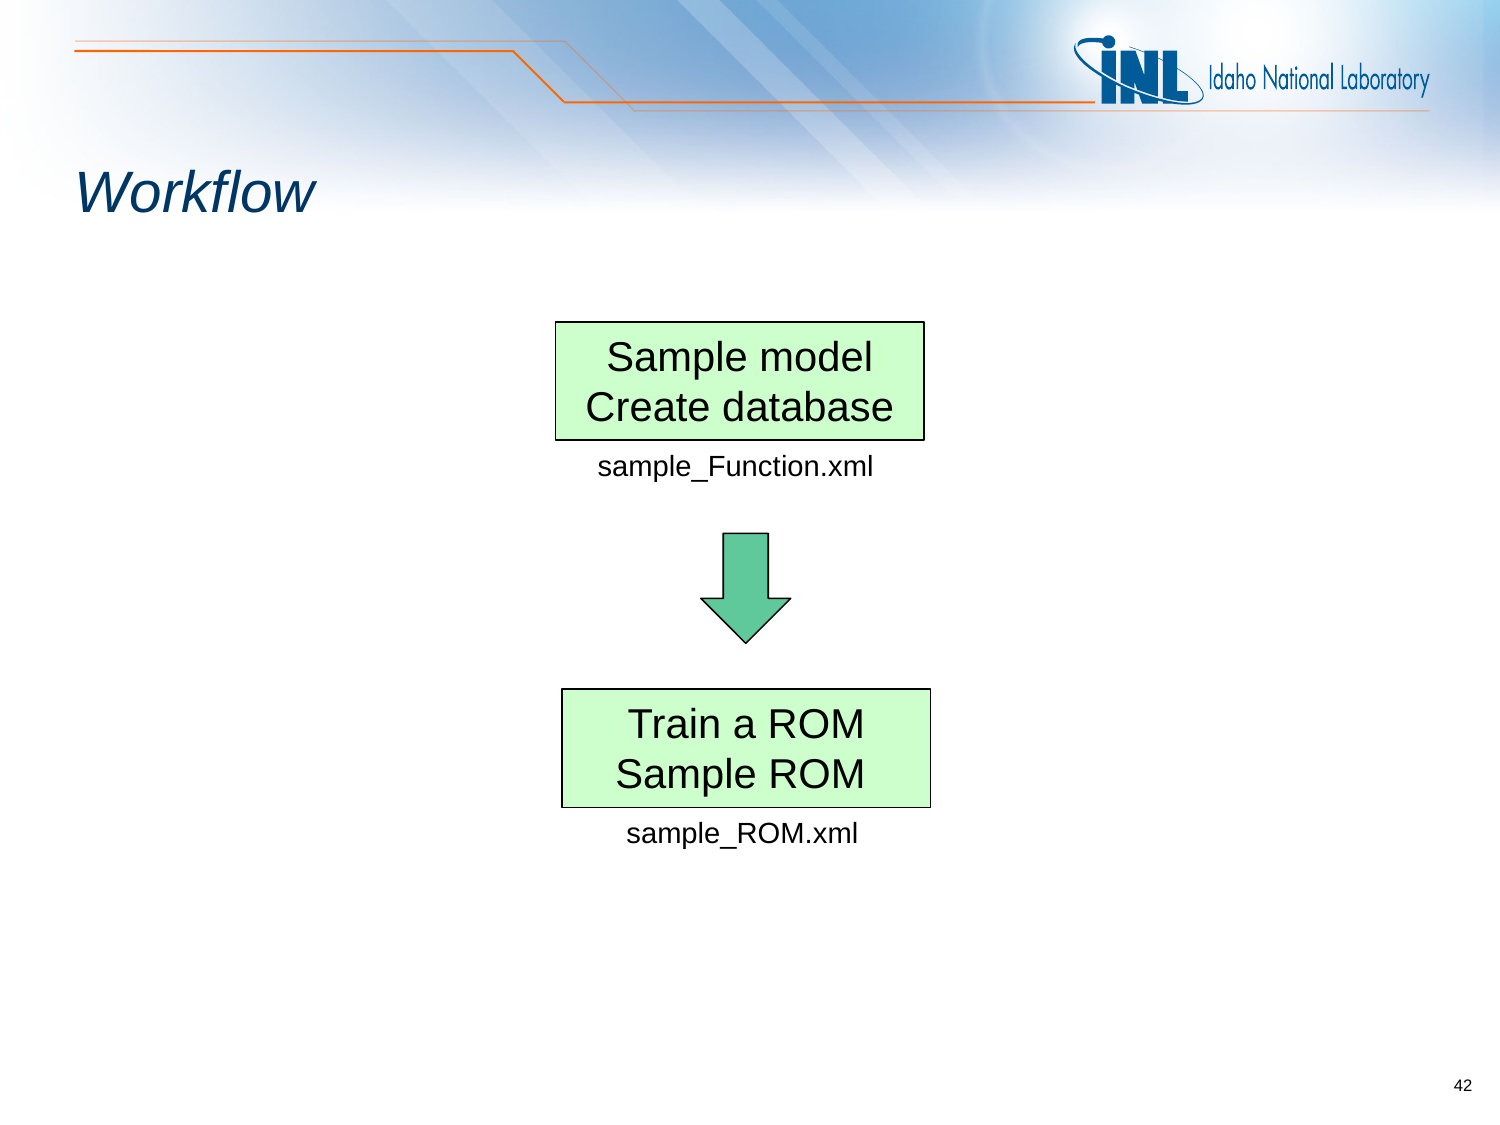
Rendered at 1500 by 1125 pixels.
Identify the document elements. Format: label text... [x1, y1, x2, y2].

text_box Sample model Create database [555, 321, 925, 440]
title Workflow [74, 164, 1426, 227]
text_box sample_ROM.xml [562, 807, 931, 858]
text_box sample_Function.xml [555, 440, 925, 490]
slide_number 42 [1429, 1074, 1473, 1096]
picture [0, 0, 1500, 1125]
text_box [700, 533, 791, 644]
text_box Train a ROM Sample ROM [562, 689, 931, 807]
